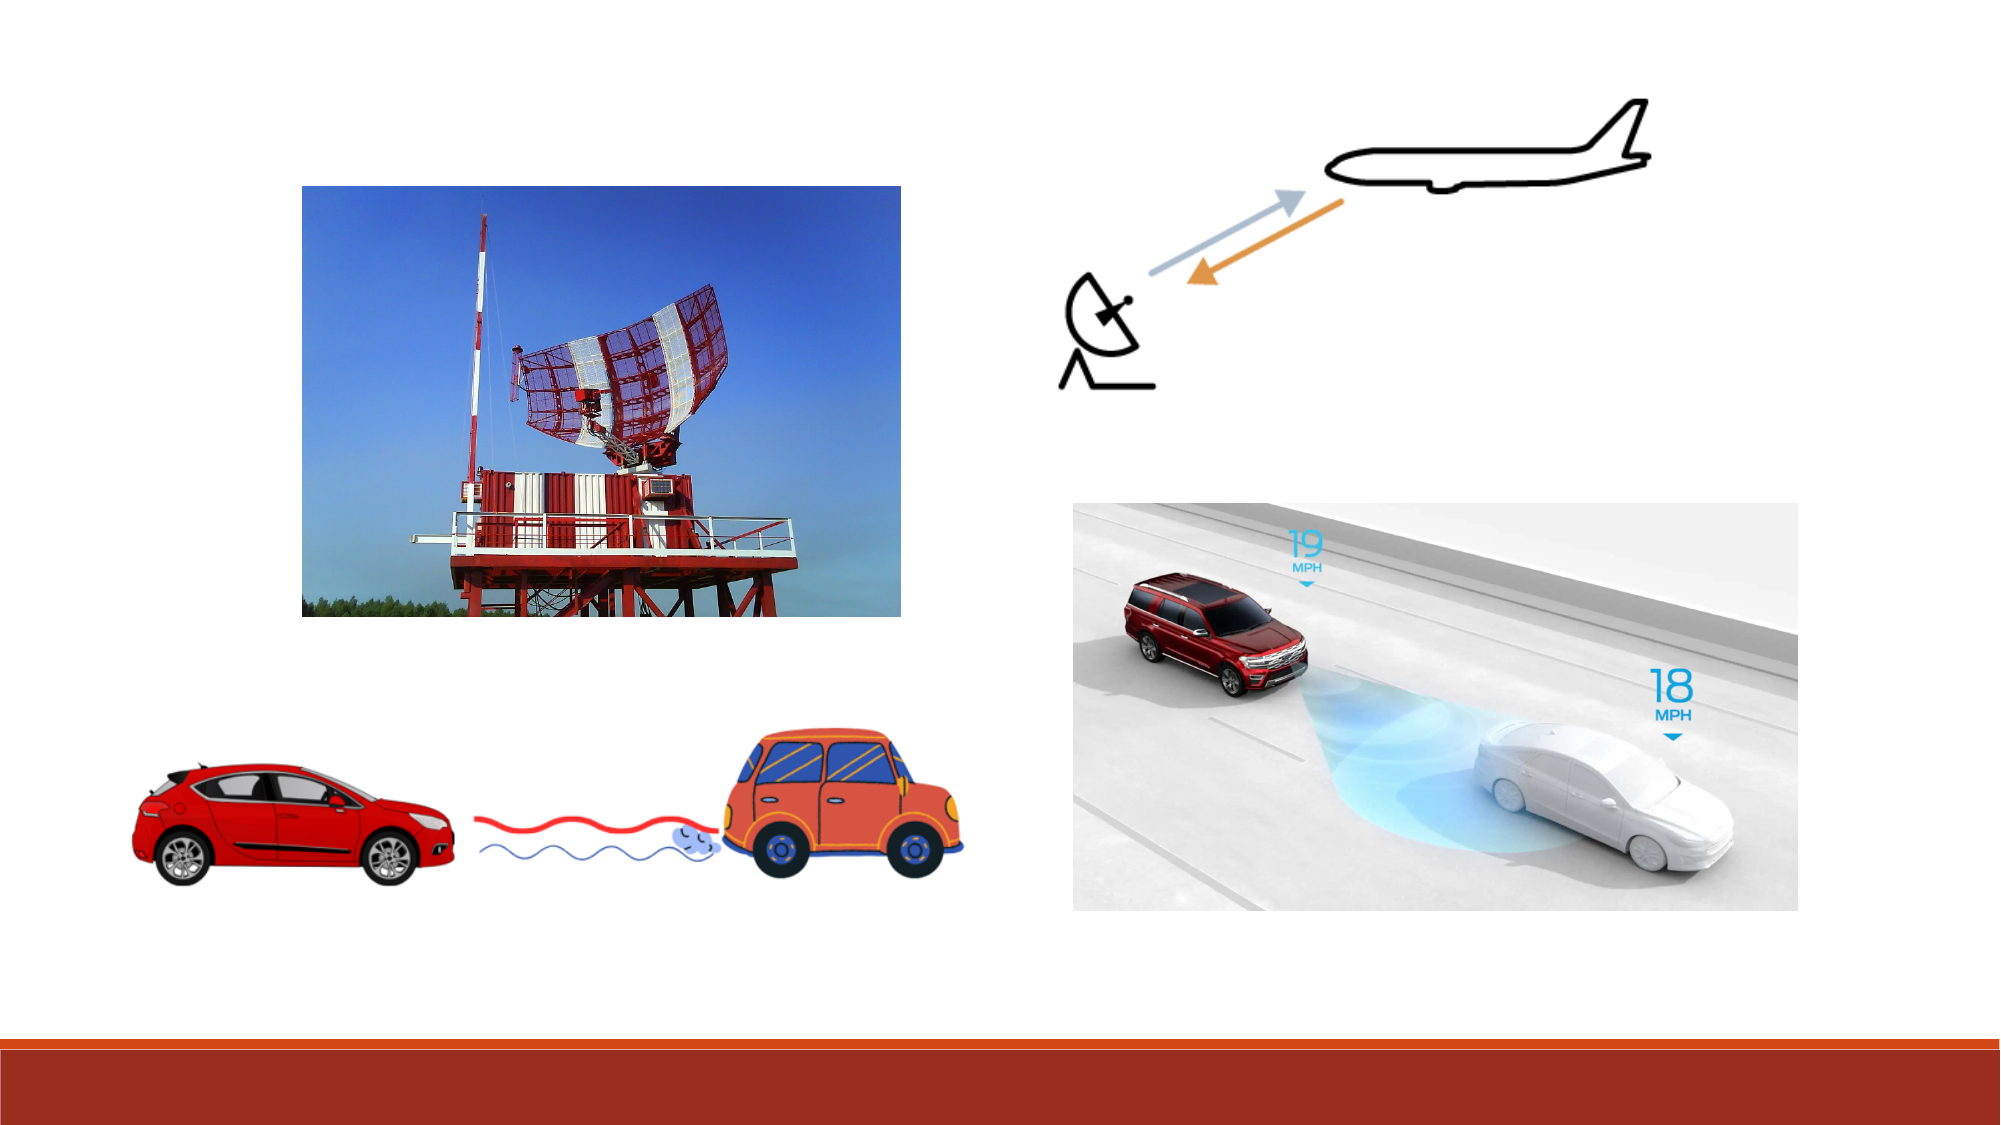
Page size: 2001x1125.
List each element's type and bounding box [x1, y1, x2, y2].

picture [302, 185, 901, 617]
picture [105, 661, 988, 923]
picture [986, 73, 1711, 410]
picture [1073, 503, 1798, 912]
